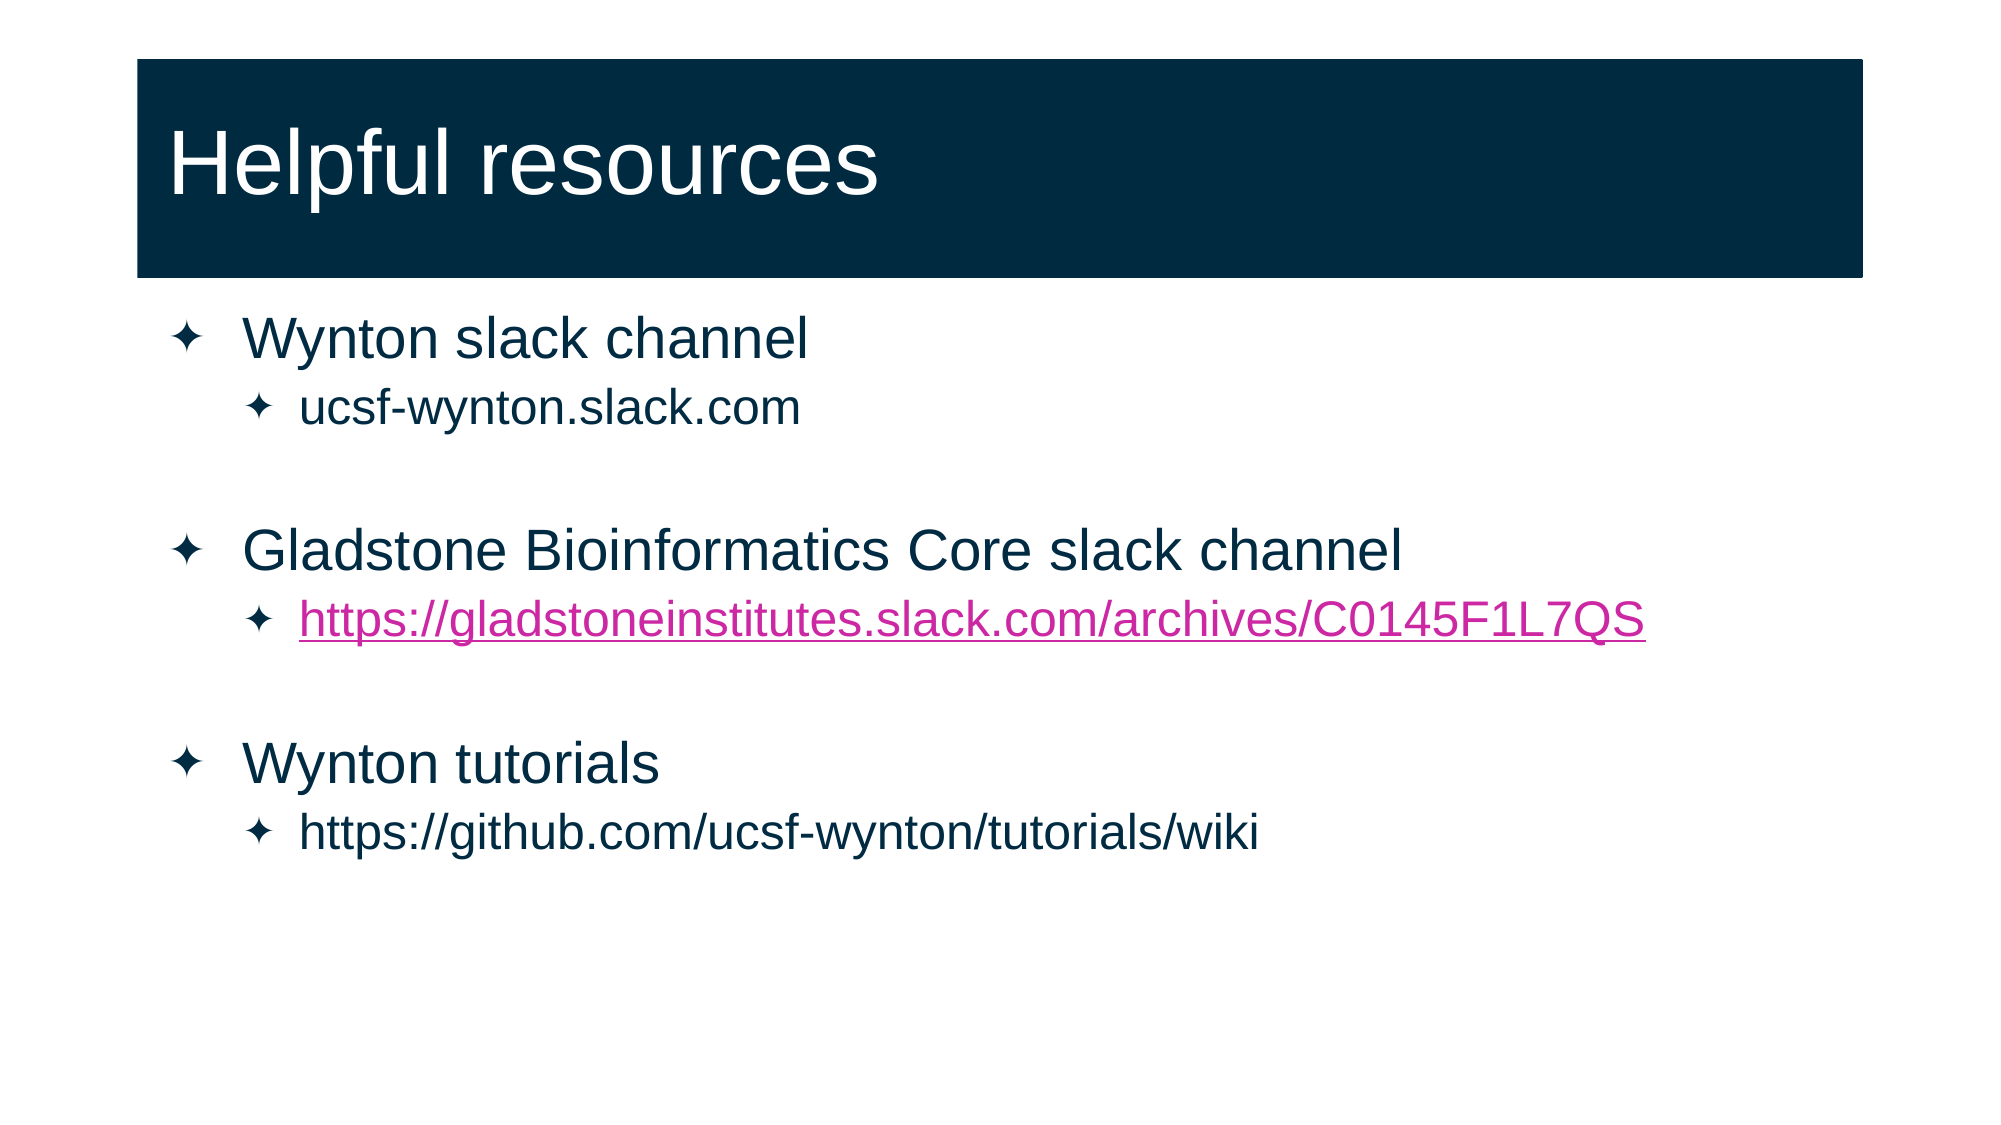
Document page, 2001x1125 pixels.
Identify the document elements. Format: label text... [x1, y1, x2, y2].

list Wynton slack channel ucsf-wynton.slack.com Gladstone Bioinformatics Core slack channel https://gladstoneinstitutes.slack.com/archives/C0145F1L7QS Wynton tutorials https://github.com/ucsf-wynton/tutorials/wiki [137, 307, 1863, 866]
title Helpful resources [137, 59, 1863, 278]
